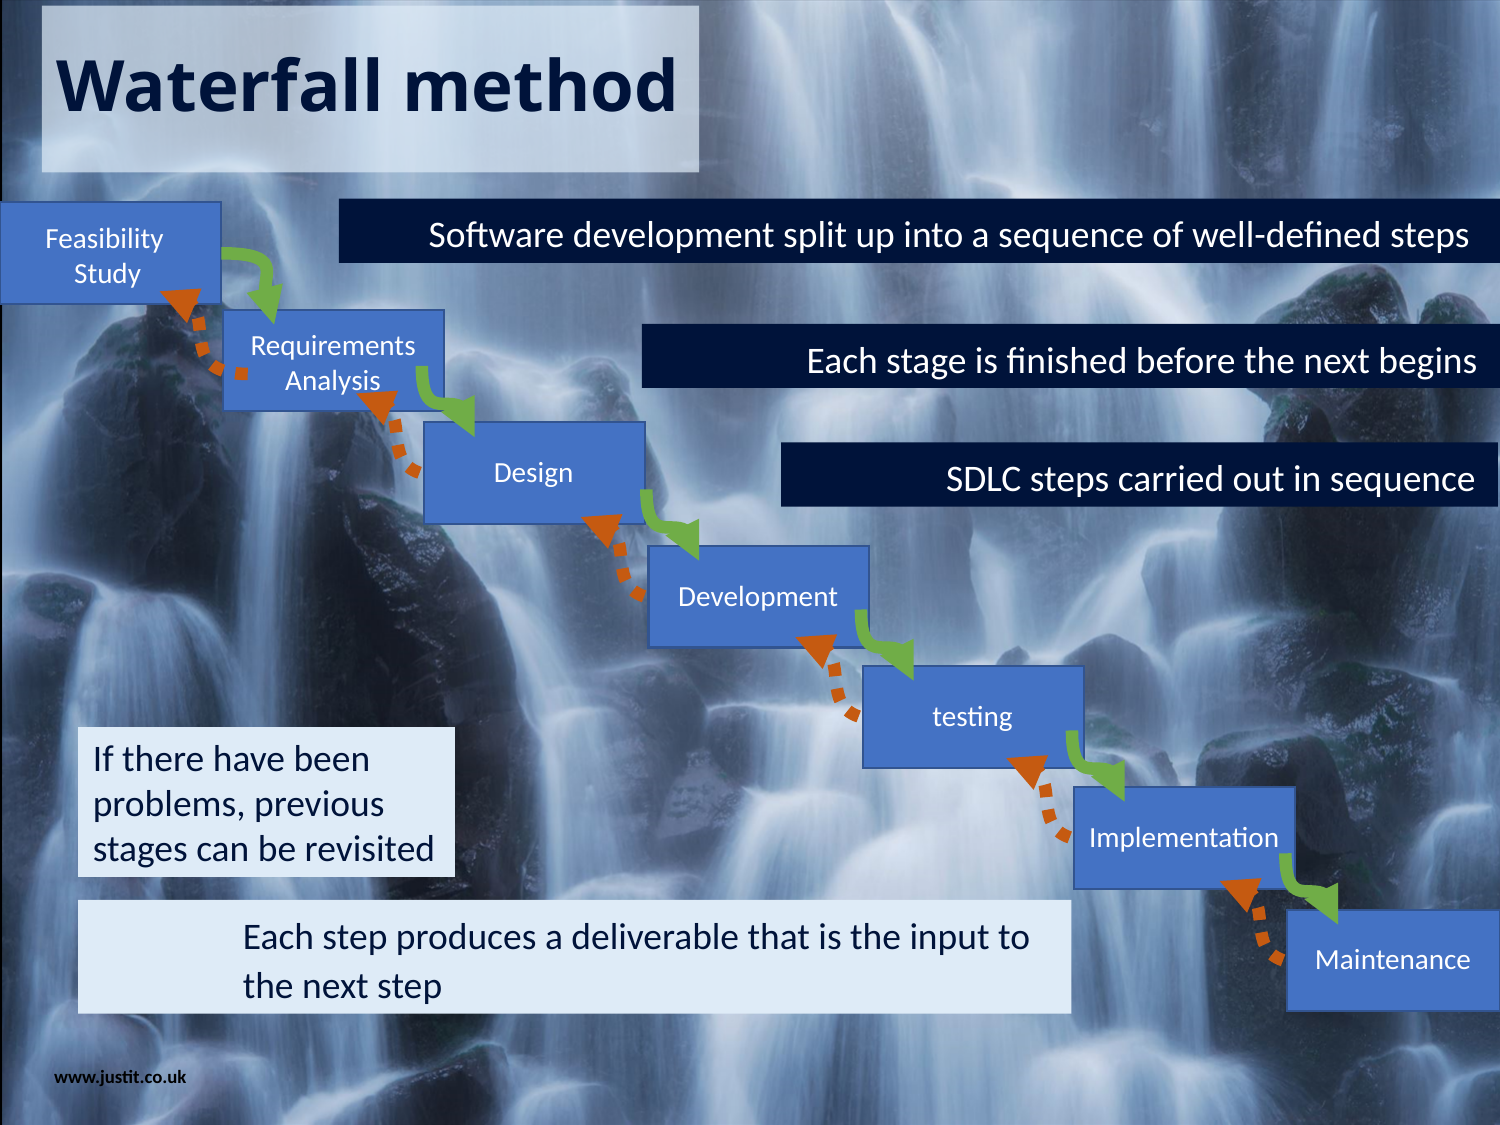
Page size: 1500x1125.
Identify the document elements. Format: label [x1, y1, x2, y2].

text_box [646, 489, 699, 561]
text_box [356, 393, 423, 477]
text_box [421, 365, 475, 437]
picture [1, 305, 1500, 1125]
text_box [795, 637, 863, 720]
text_box [1071, 786, 1297, 889]
text_box [221, 253, 274, 325]
text_box [580, 517, 648, 600]
picture [1, 0, 1500, 909]
text_box [1285, 853, 1338, 925]
text_box [223, 309, 445, 412]
text_box [648, 545, 870, 648]
text_box [159, 291, 248, 374]
text_box [0, 202, 222, 305]
text_box [423, 422, 645, 524]
text_box [863, 665, 1084, 768]
text_box [1006, 758, 1071, 841]
text_box [1287, 909, 1500, 1012]
text_box [860, 609, 914, 681]
text_box [1071, 730, 1125, 802]
text_box [1219, 880, 1287, 964]
